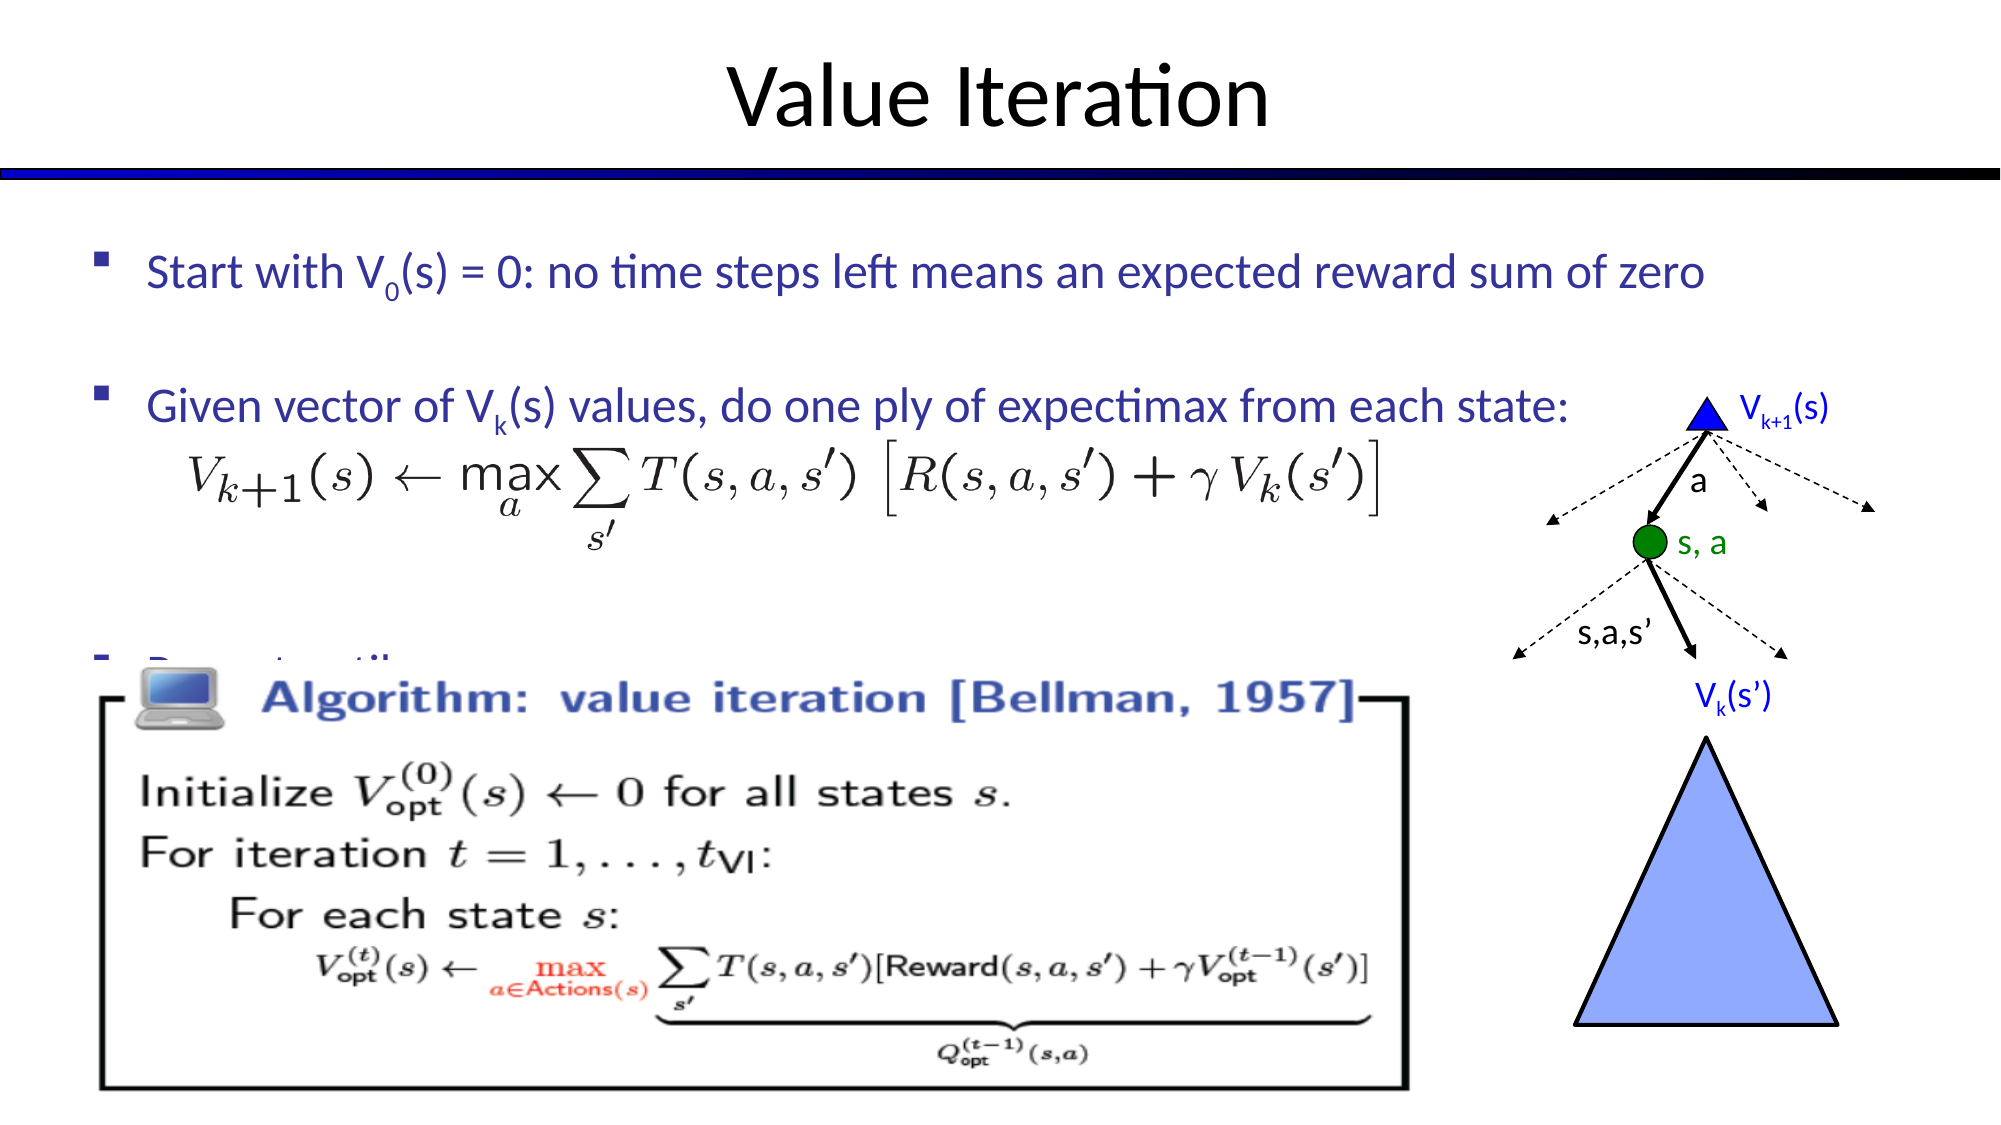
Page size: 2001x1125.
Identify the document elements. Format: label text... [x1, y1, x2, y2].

list Start with V0(s) = 0: no time steps left means an expected reward sum of zero Given vector of Vk(s) values, do one ply of expectimax from each state: Repeat until convergence Complexity of each iteration: O(S2A) [74, 237, 1926, 1026]
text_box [1512, 374, 1888, 724]
picture [187, 437, 1380, 552]
title Value Iteration [0, 0, 2000, 184]
text_box [1573, 735, 1840, 1027]
picture [60, 659, 1438, 1113]
